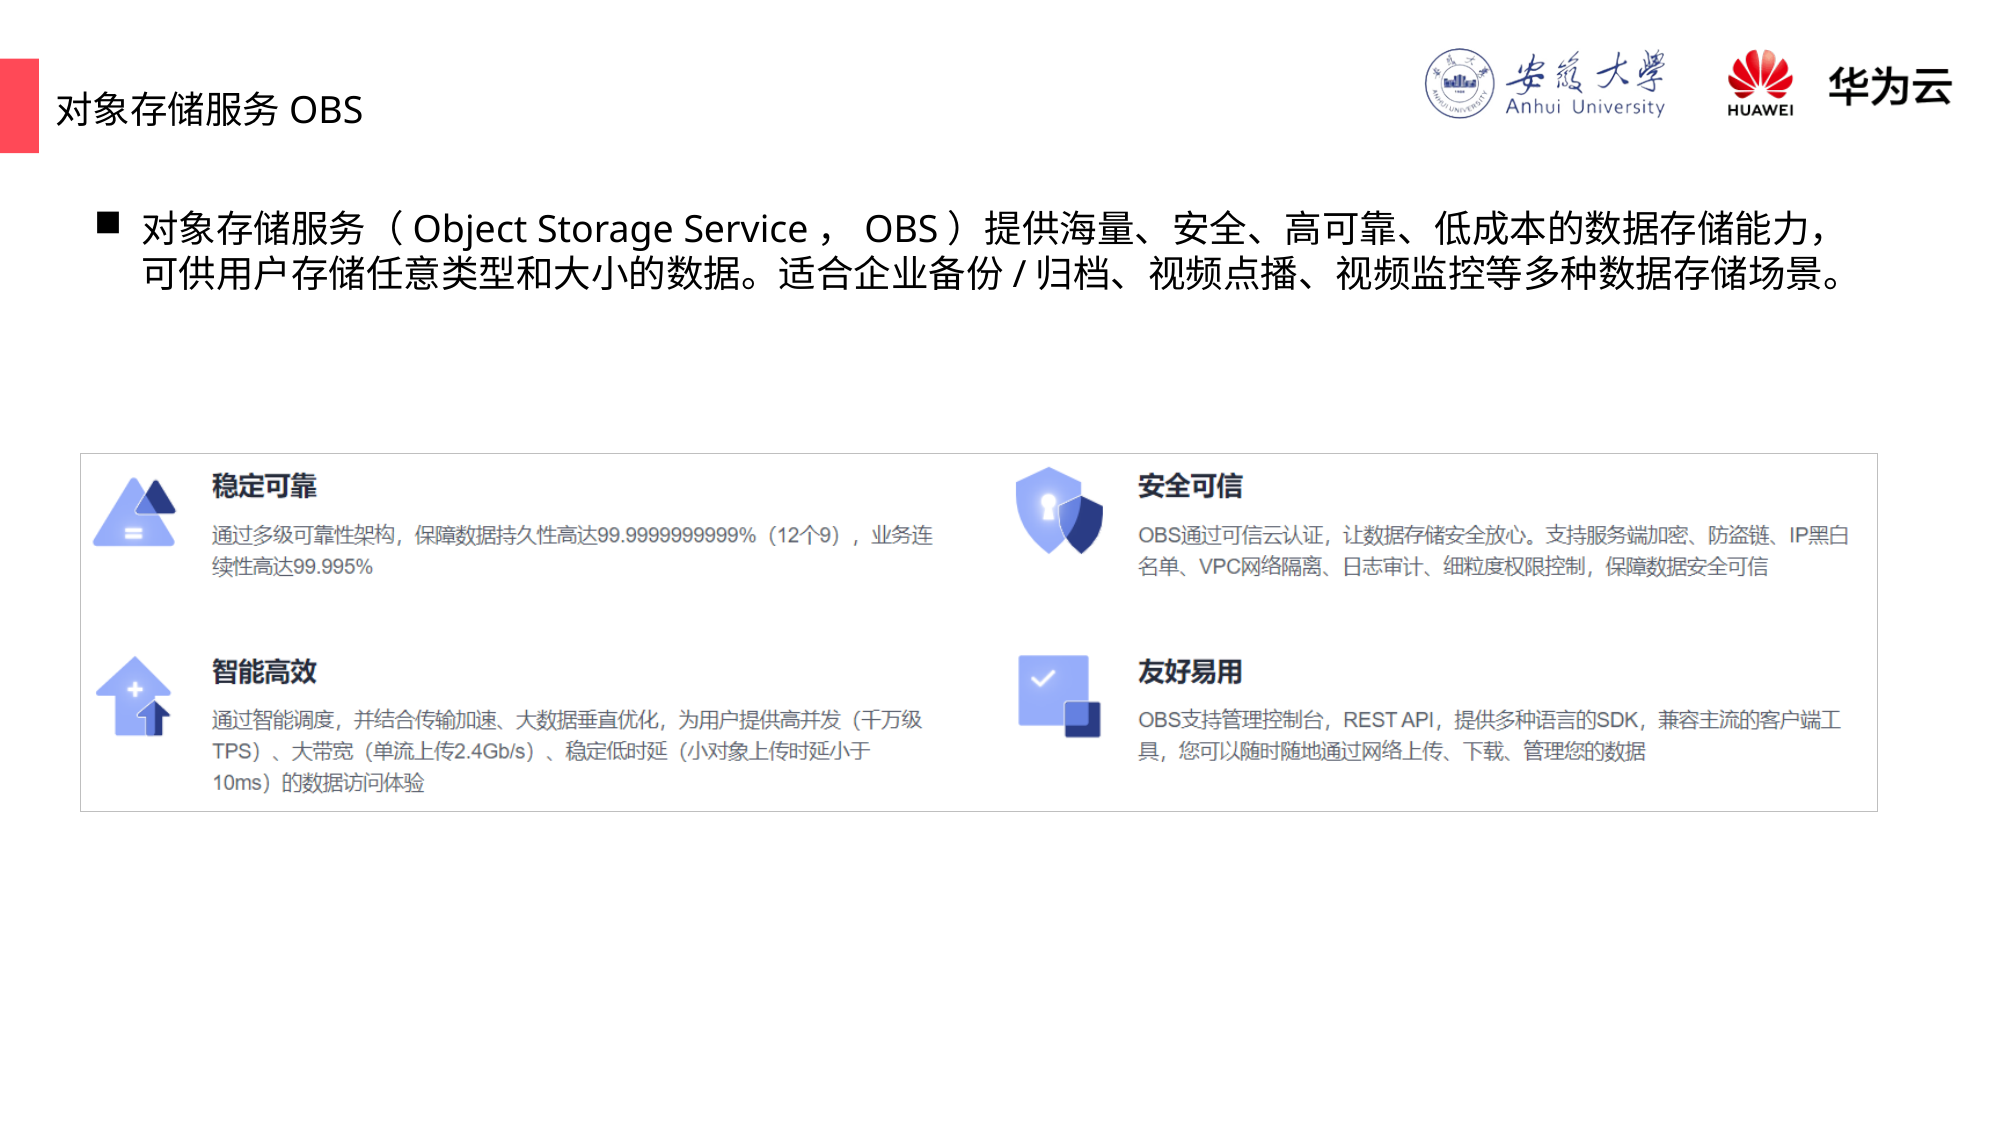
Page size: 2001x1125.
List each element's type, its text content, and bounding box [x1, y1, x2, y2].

picture [80, 453, 1878, 812]
text_box 对象存储服务OBS [39, 58, 1931, 154]
text_box 对象存储服务（Object Storage Service，OBS）提供海量、安全、高可靠、低成本的数据存储能力，可供用户存储任意类型和大小的数据。适合企业备份/归档、视频点播、视频监控等多种数据存储场景。 [79, 198, 1878, 303]
text_box [0, 58, 39, 154]
picture [1424, 48, 1666, 119]
picture [1726, 48, 1955, 119]
